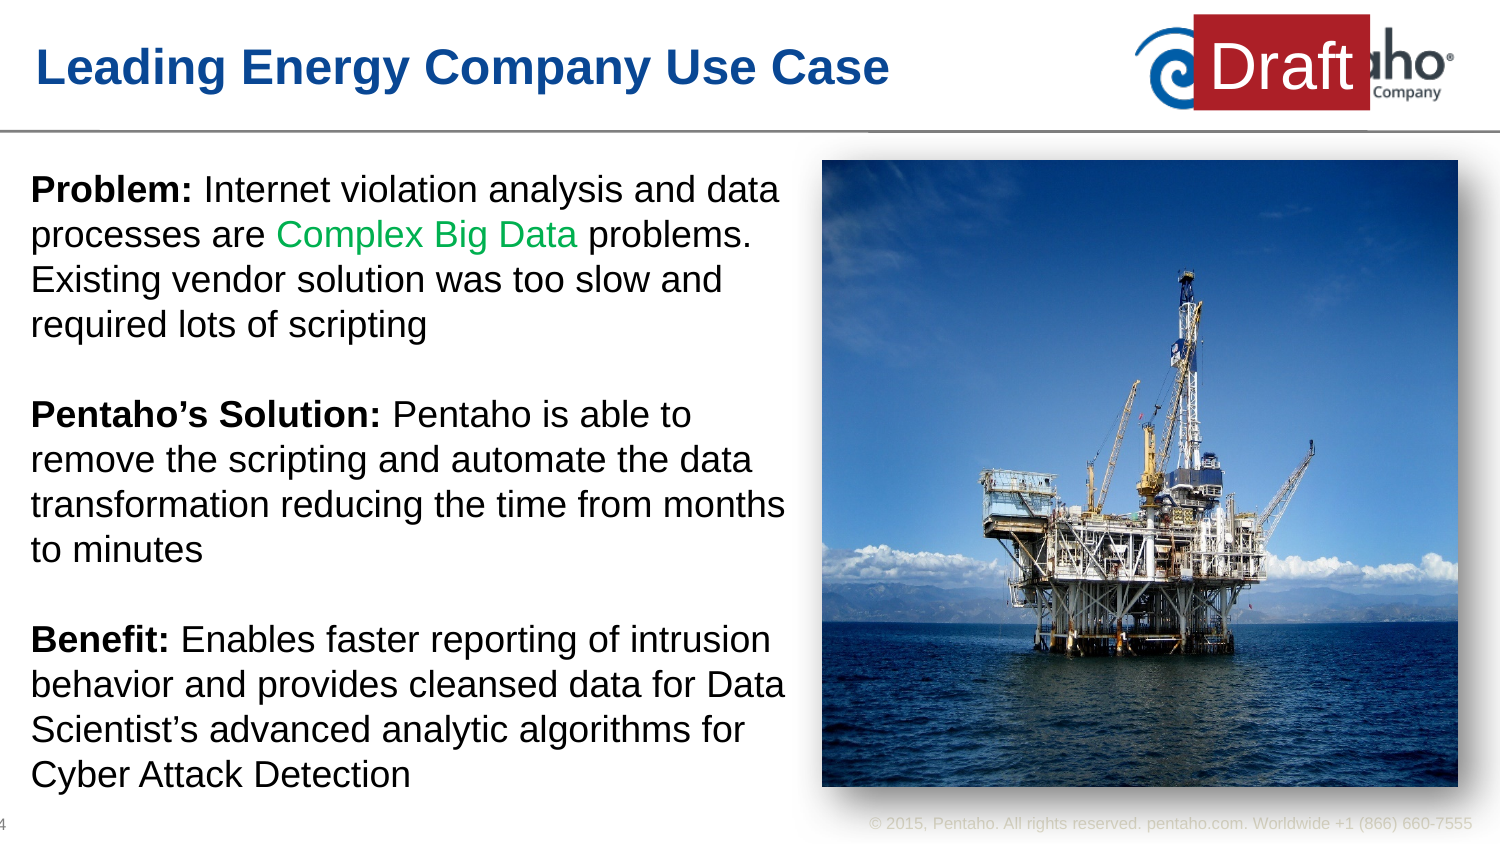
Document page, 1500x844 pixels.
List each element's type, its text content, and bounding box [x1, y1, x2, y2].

text_box Draft [1192, 12, 1372, 113]
picture [803, 160, 1459, 788]
text_box Problem: Internet violation analysis and data processes are Complex Big Data problems. Existing vendor solution was too slow and required lots of scripting Pentaho’s Solution: Pentaho is able to remove the scripting and automate the data transformation reducing the time from months to minutes Benefit: Enables faster reporting of intrusion behavior and provides cleansed data for Data Scientist’s advanced analytic algorithms for Cyber Attack Detection [15, 157, 803, 803]
title Leading Energy Company Use Case [20, 8, 1102, 129]
